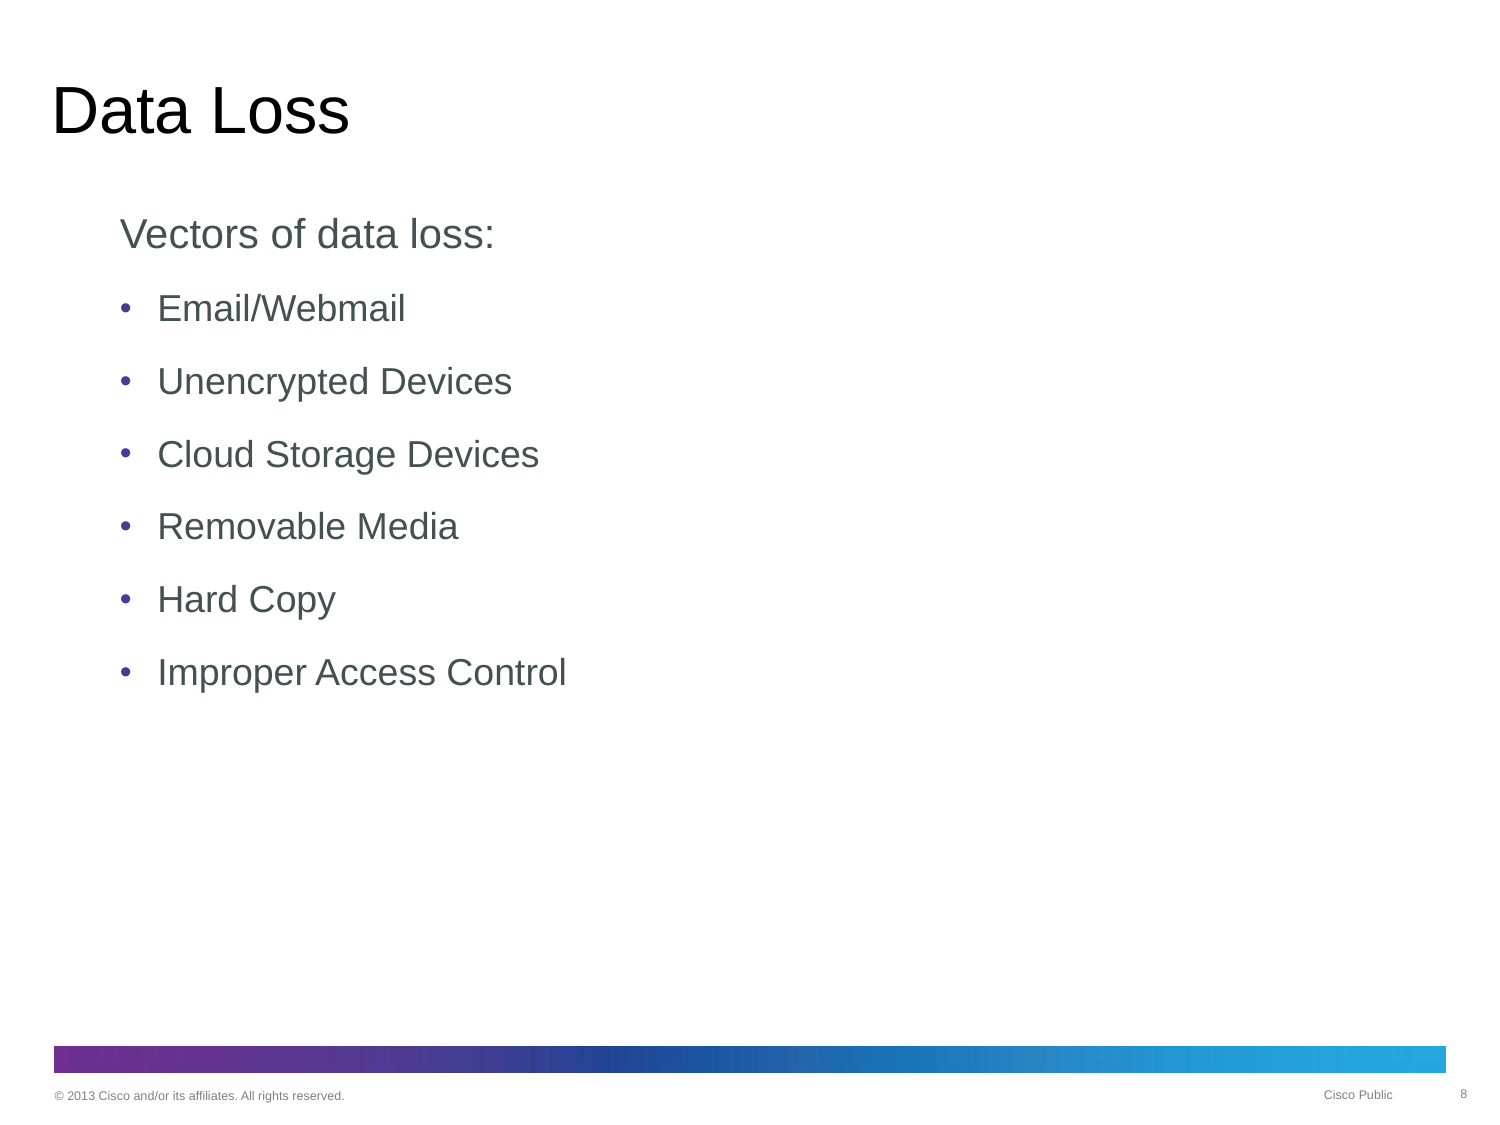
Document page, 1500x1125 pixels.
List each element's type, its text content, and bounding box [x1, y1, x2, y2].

text_box Vectors of data loss: Email/Webmail Unencrypted Devices Cloud Storage Devices Removable Media Hard Copy Improper Access Control [104, 202, 699, 535]
title Data Loss [37, 17, 1447, 155]
picture [54, 1046, 1446, 1073]
